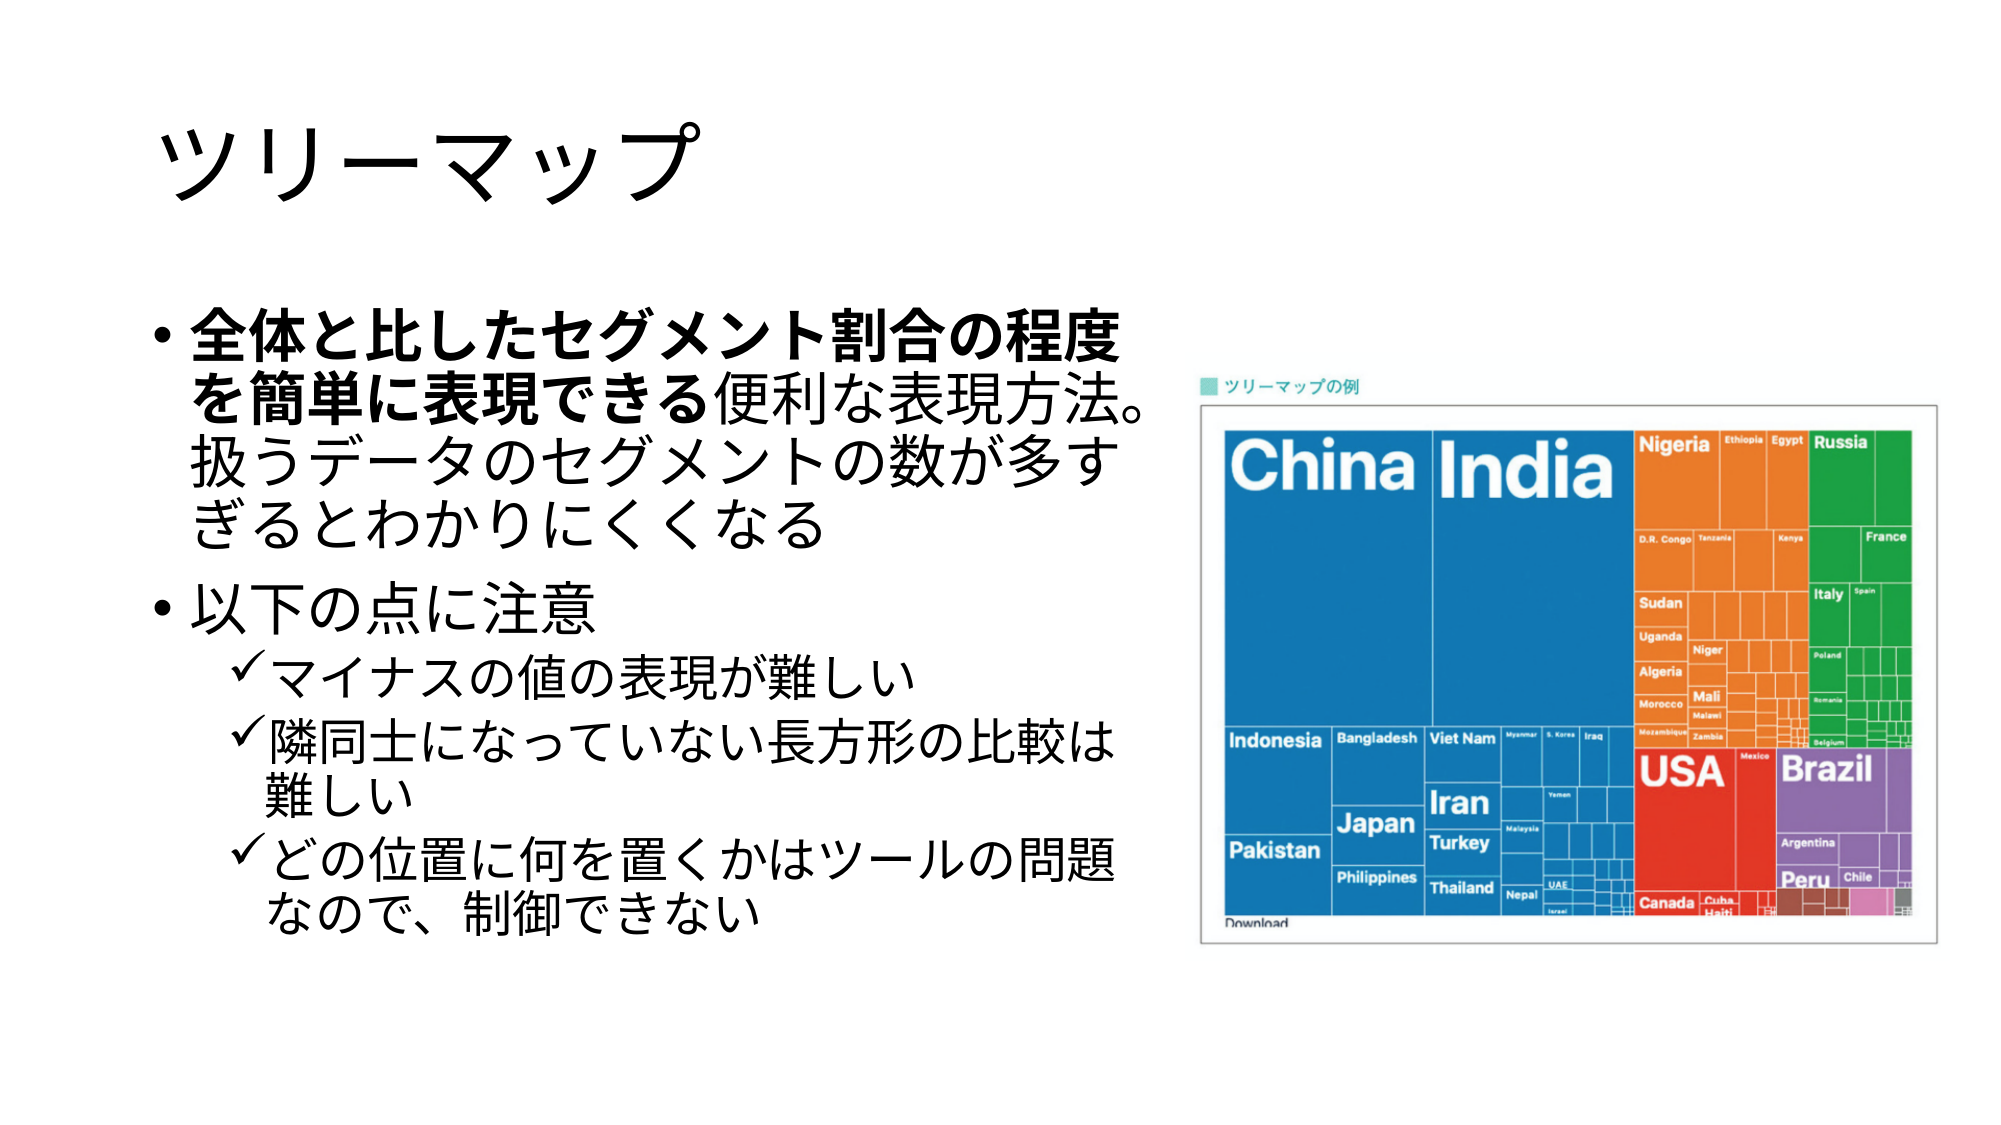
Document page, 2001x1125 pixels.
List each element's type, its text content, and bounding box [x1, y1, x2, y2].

picture [1185, 352, 1950, 961]
title ツリーマップ [137, 59, 1863, 278]
list 全体と比したセグメント割合の程度を簡単に表現できる便利な表現方法。扱うデータのセグメントの数が多すぎるとわかりにくくなる 以下の点に注意 マイナスの値の表現が難しい 隣同士になっていない長方形の比較は難しい どの位置に何を置くかはツールの問題なので、制御できない [137, 299, 1138, 1014]
